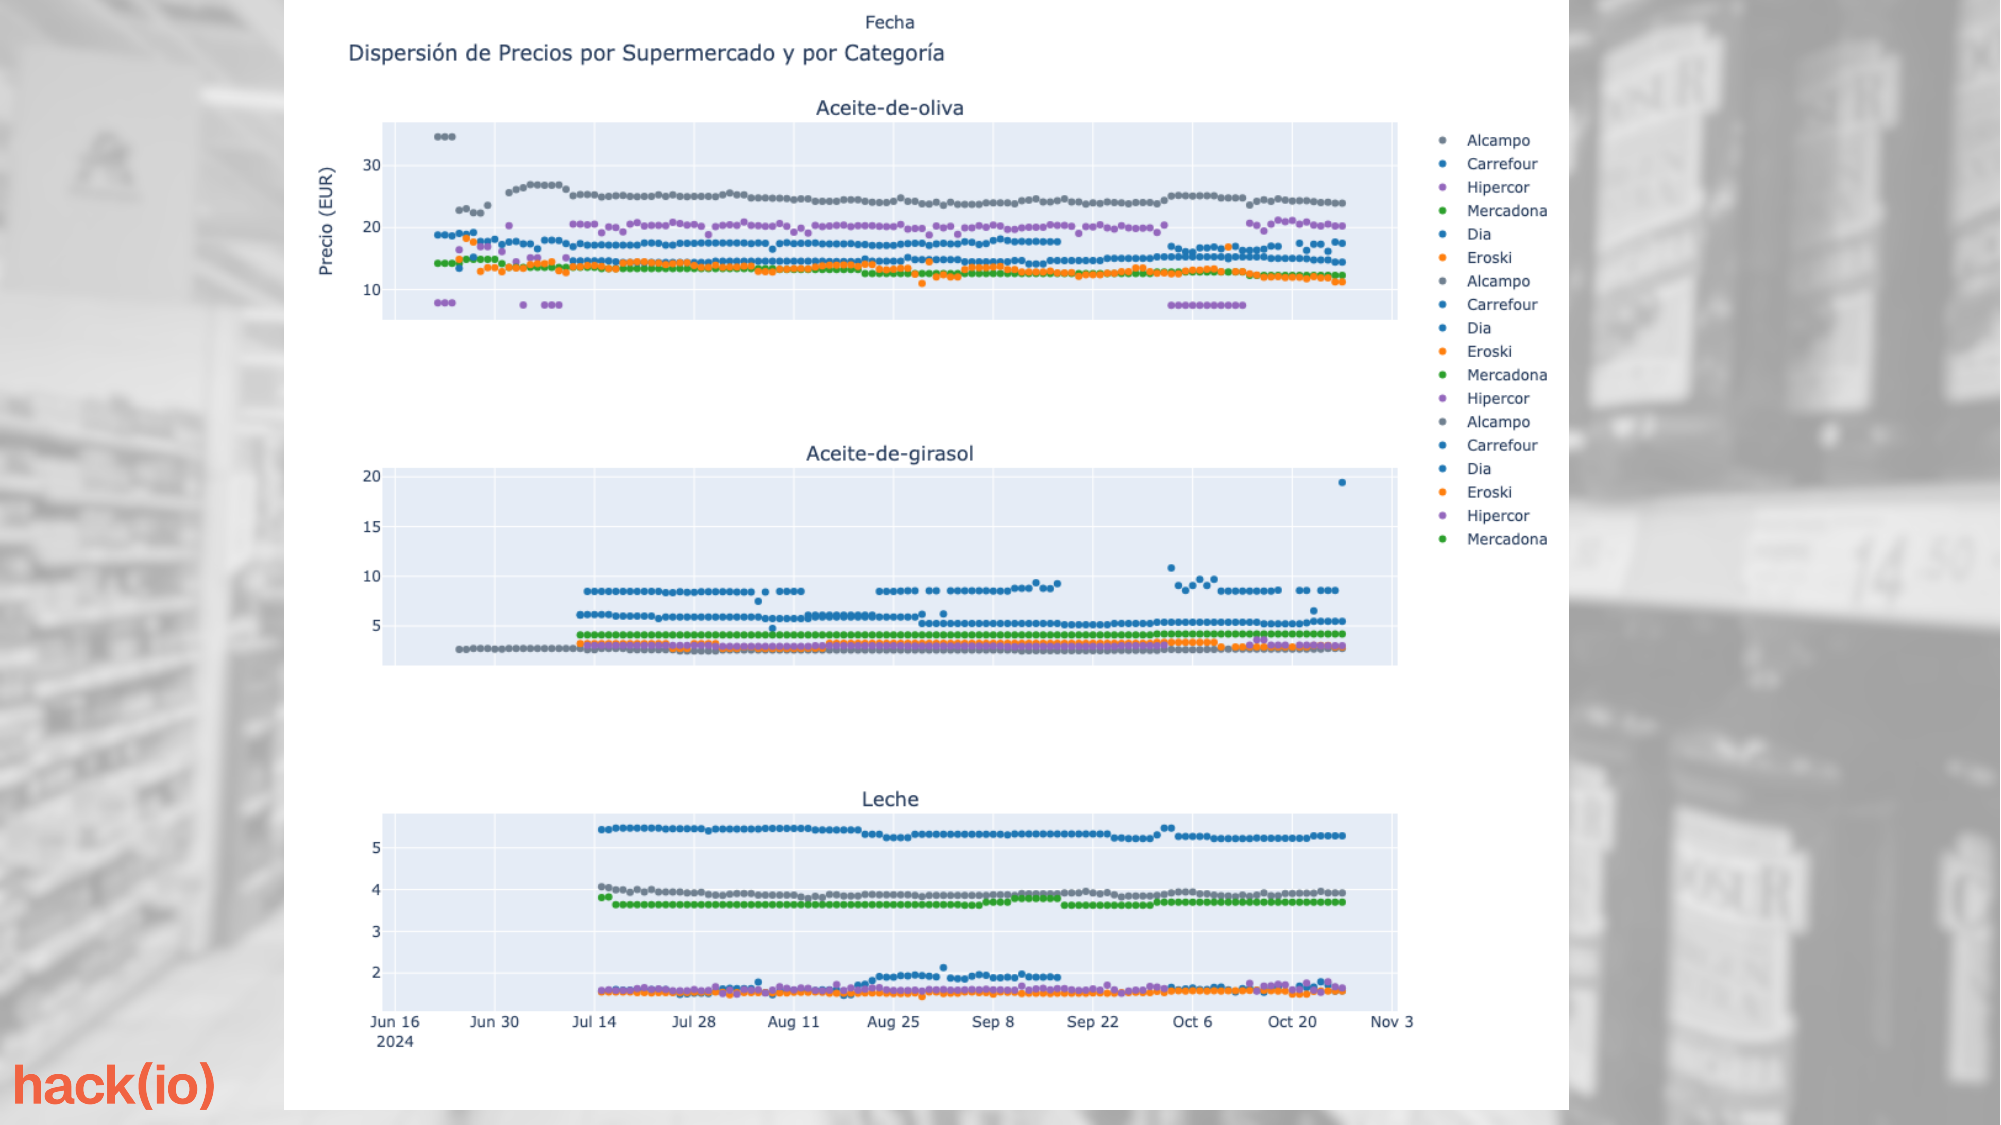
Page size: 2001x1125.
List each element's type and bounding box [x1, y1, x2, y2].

picture [283, 0, 1570, 1110]
list [0, 0, 2000, 1125]
picture [15, 1062, 214, 1110]
